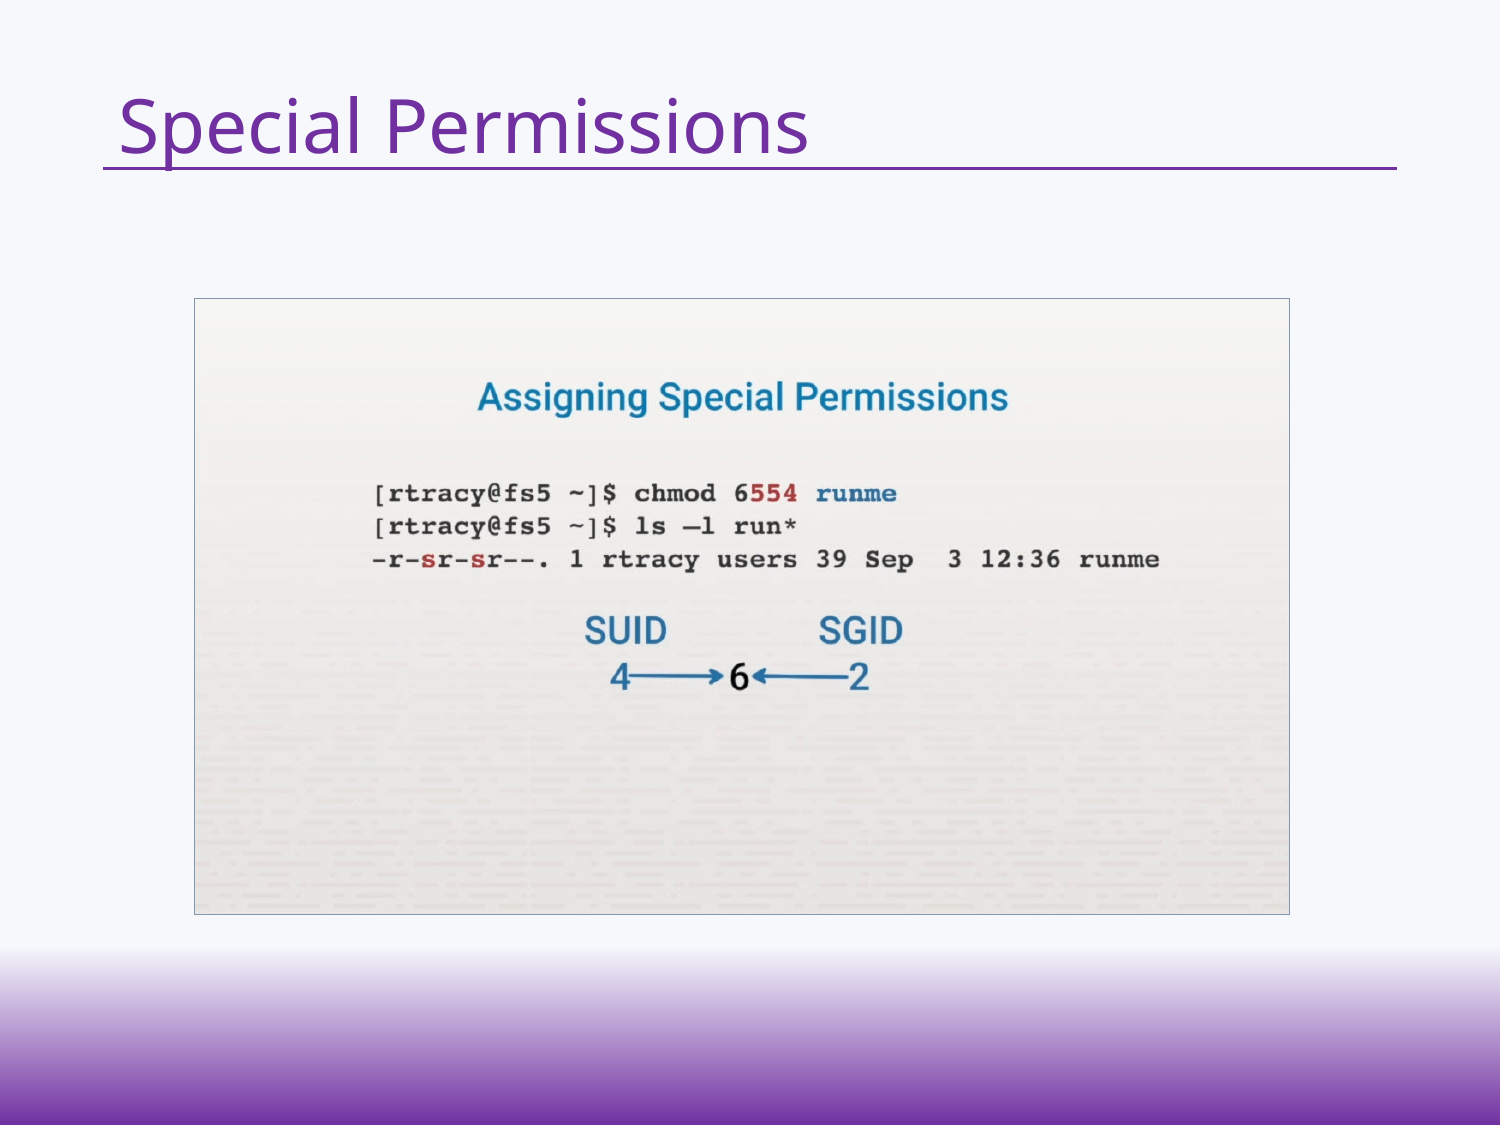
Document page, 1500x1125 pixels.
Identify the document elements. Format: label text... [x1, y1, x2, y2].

picture [194, 298, 1290, 915]
title Special Permissions [103, 49, 1397, 210]
